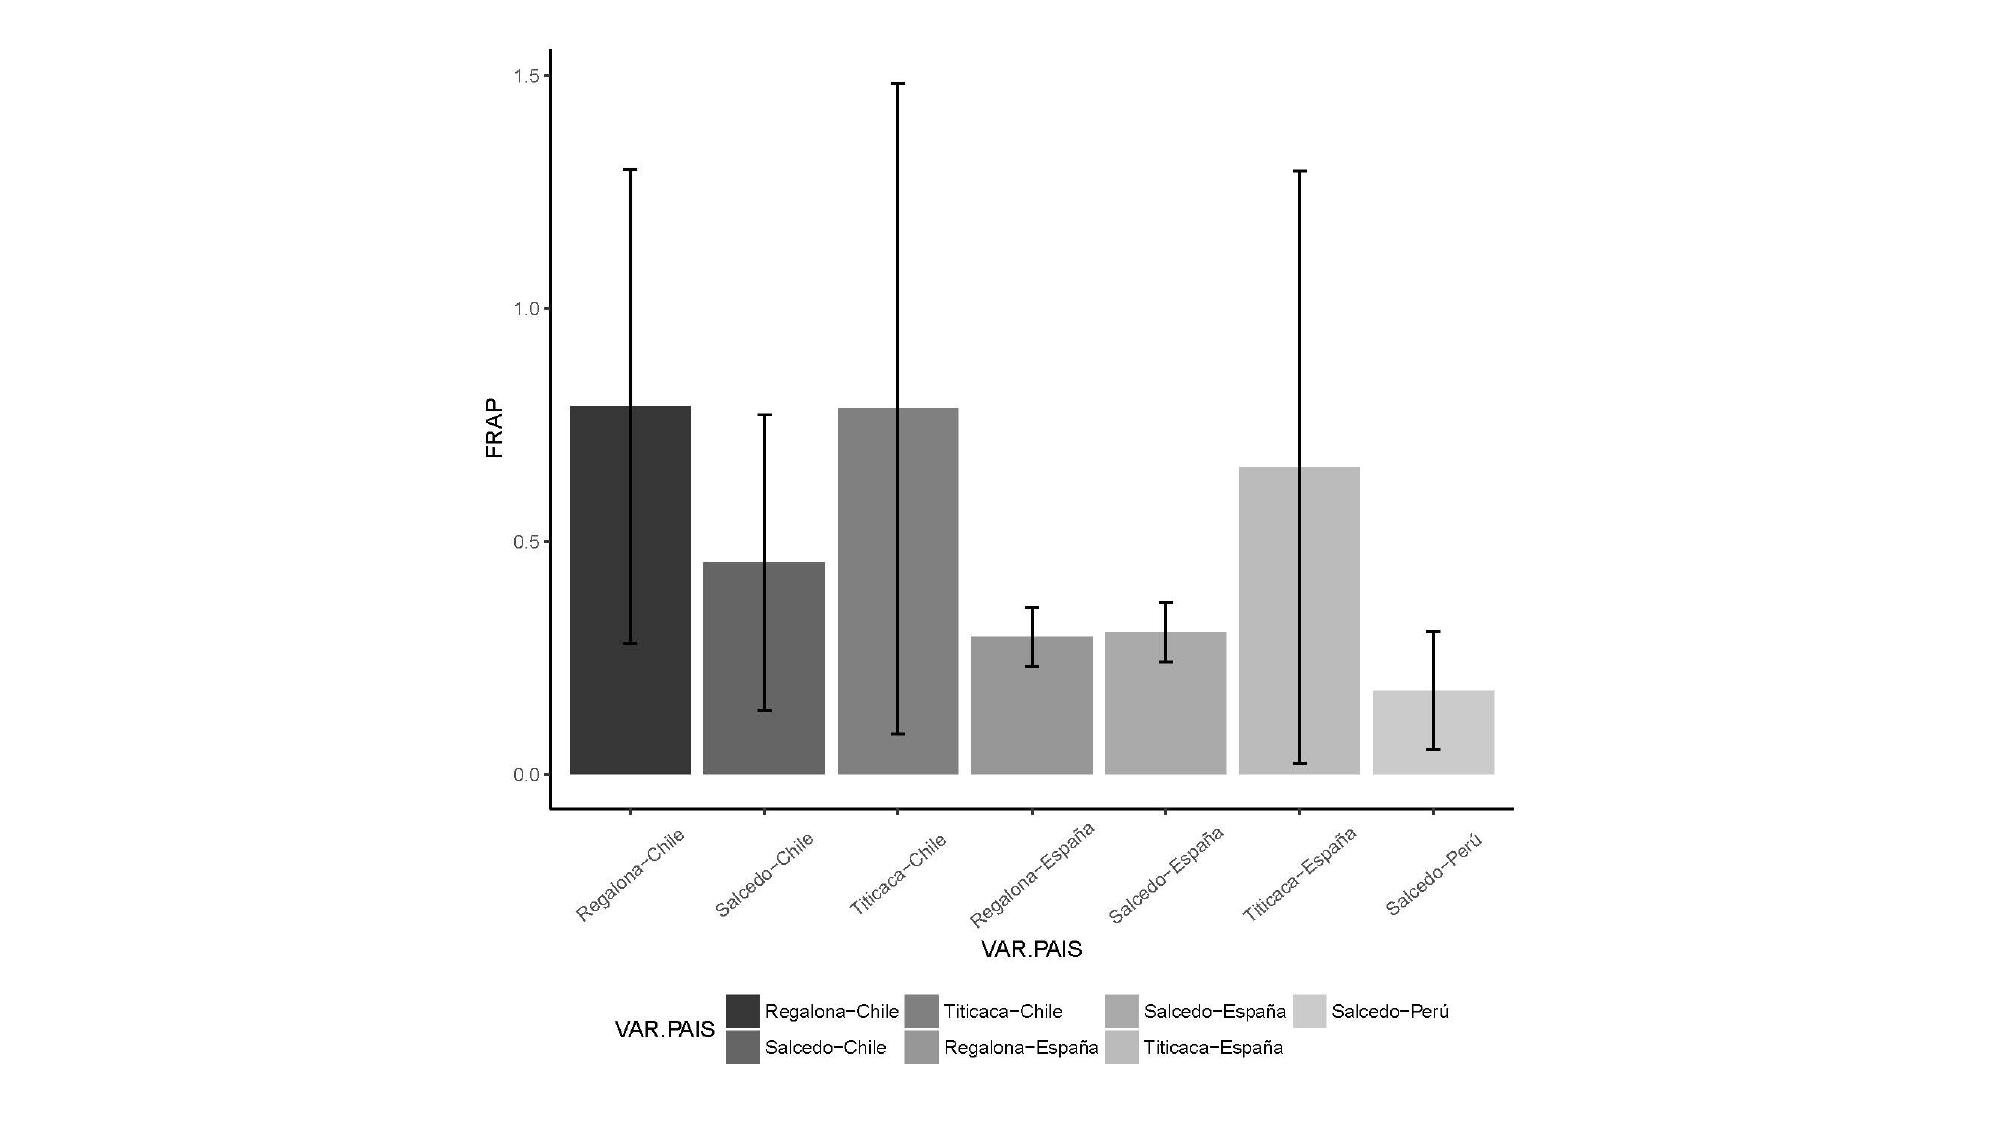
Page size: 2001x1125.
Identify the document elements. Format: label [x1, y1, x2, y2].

picture [474, 37, 1525, 1088]
